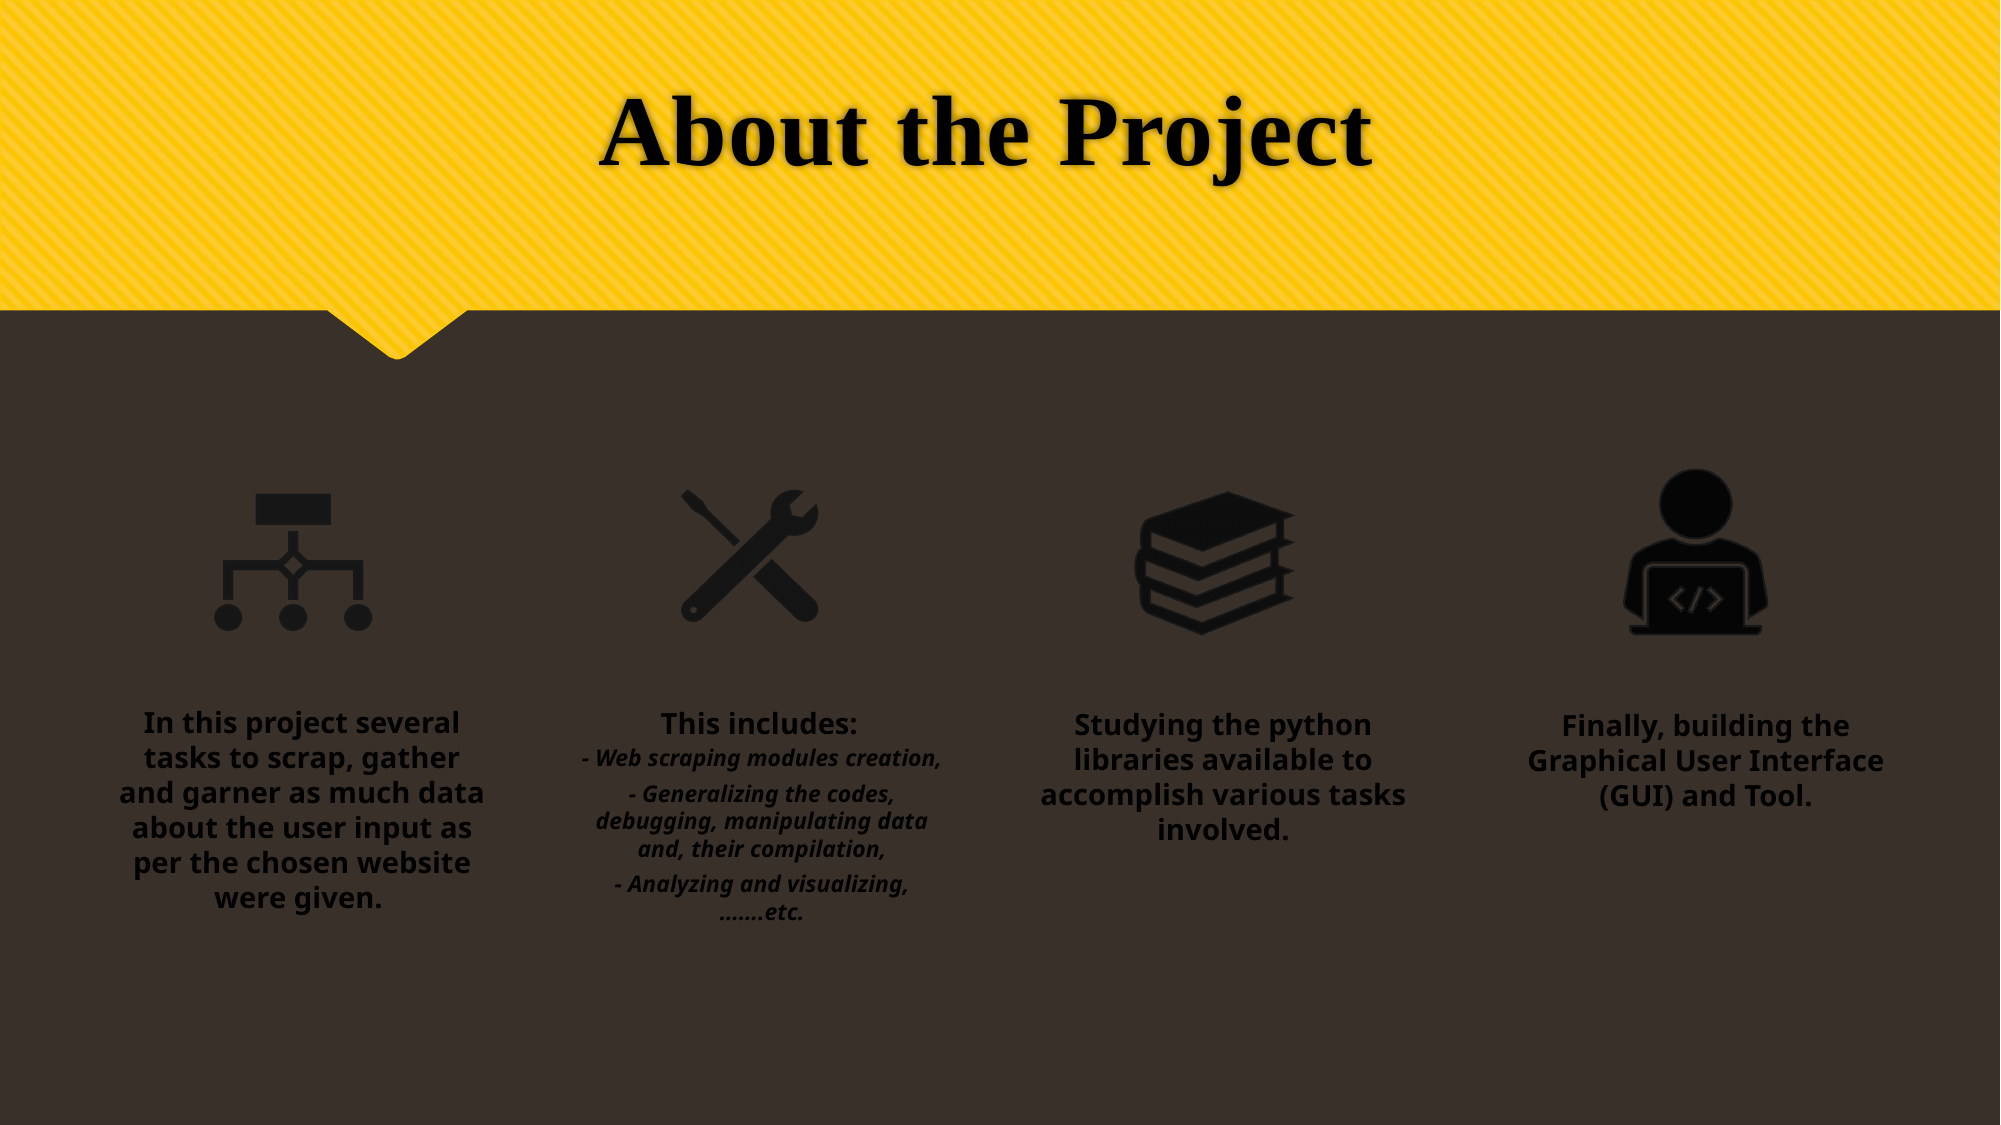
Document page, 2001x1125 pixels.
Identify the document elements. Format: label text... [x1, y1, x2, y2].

title About the Project [447, 49, 1553, 194]
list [88, 298, 1912, 1039]
